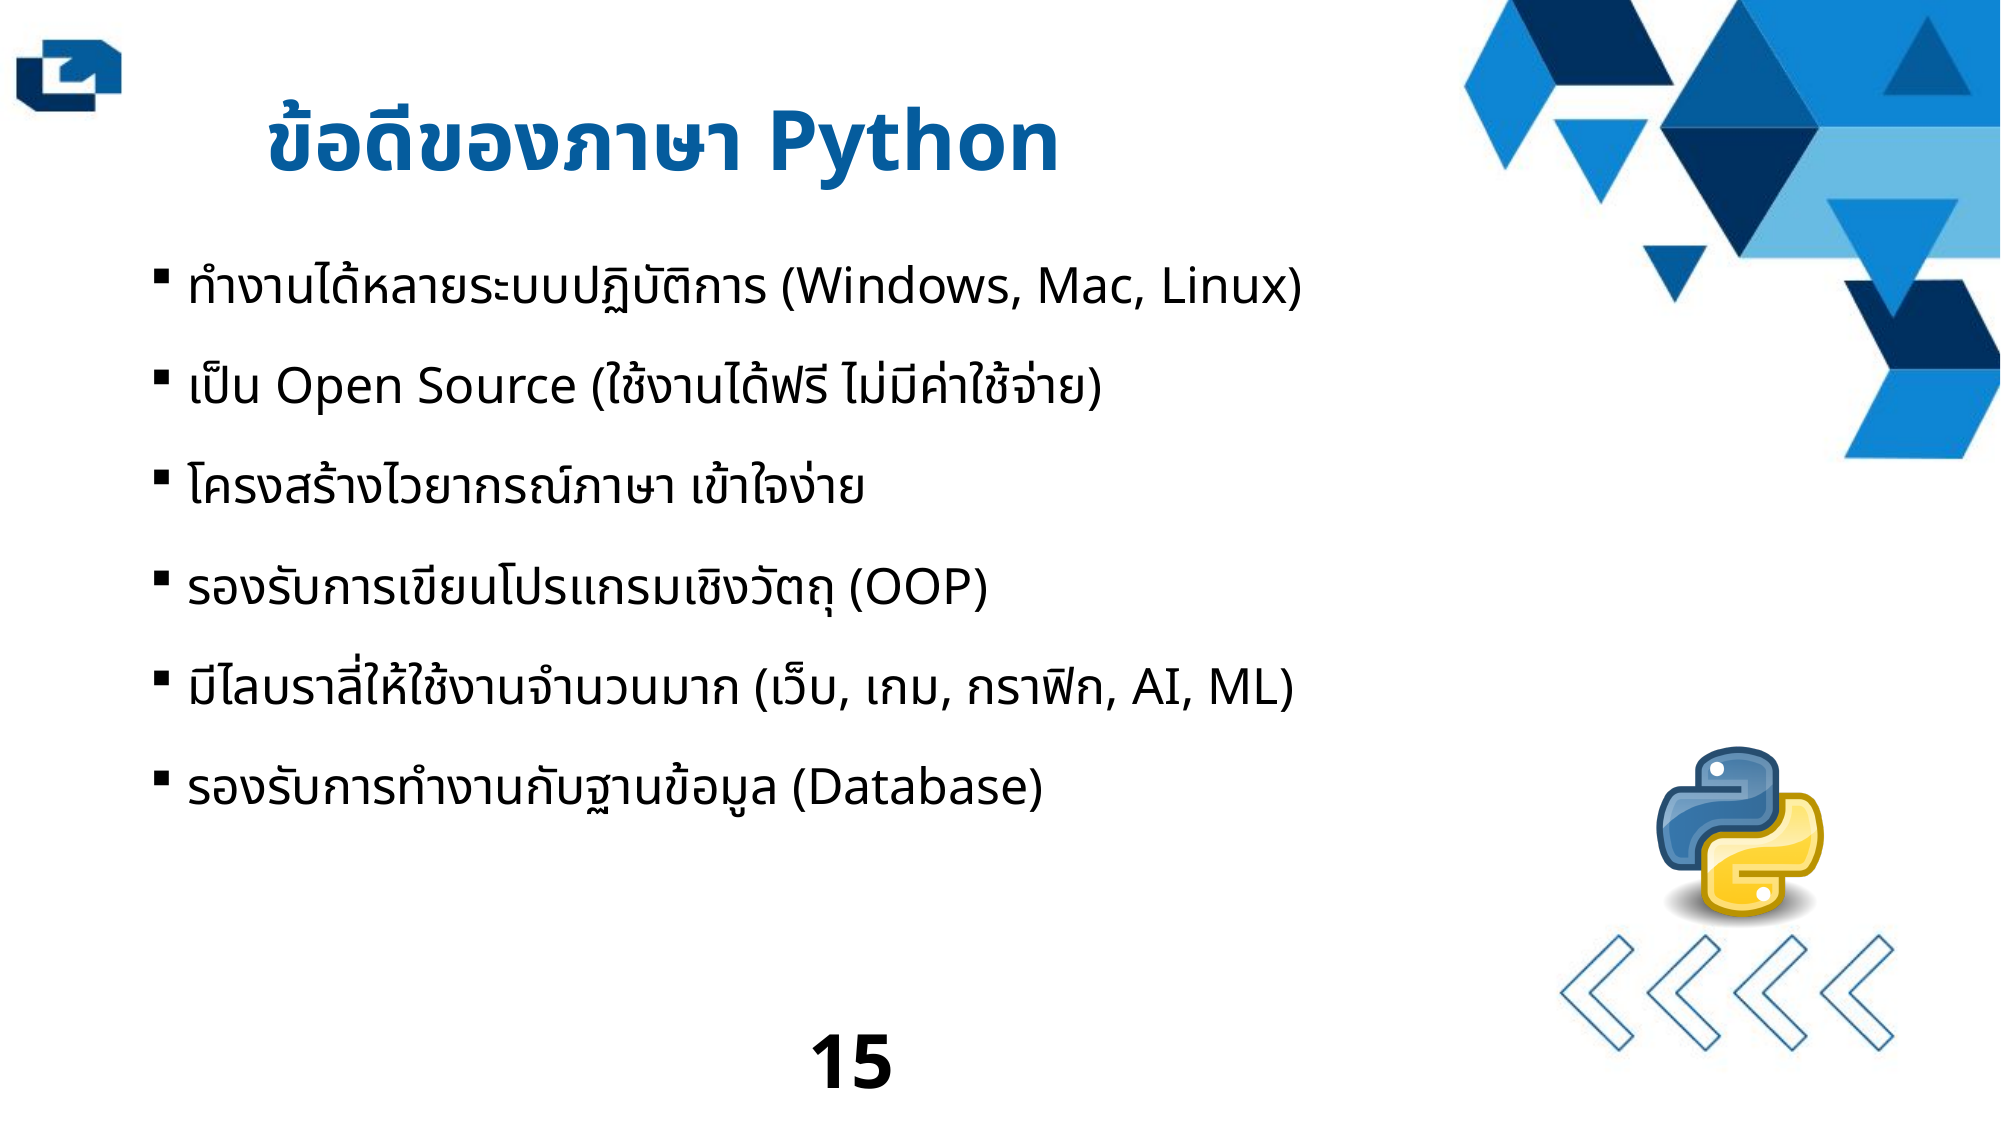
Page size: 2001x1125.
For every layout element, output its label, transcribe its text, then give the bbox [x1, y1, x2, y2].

slide_number 15 [626, 1035, 1077, 1096]
text_box ทำงานได้หลายระบบปฏิบัติการ (Windows, Mac, Linux) เป็น Open Source (ใช้งานได้ฟรี ไม่มีค่าใช้จ่าย) โครงสร้างไวยากรณ์ภาษา เข้าใจง่าย รองรับการเขียนโปรแกรมเชิงวัตถุ (OOP) มีไลบราลี่ให้ใช้งานจำนวนมาก (เว็บ, เกม, กราฟิก, AI, ML) รองรับการทำงานกับฐานข้อมูล (Database) [60, 215, 1659, 838]
picture [0, 0, 2001, 1125]
text_box ข้อดีของภาษา Python [250, 79, 1726, 195]
